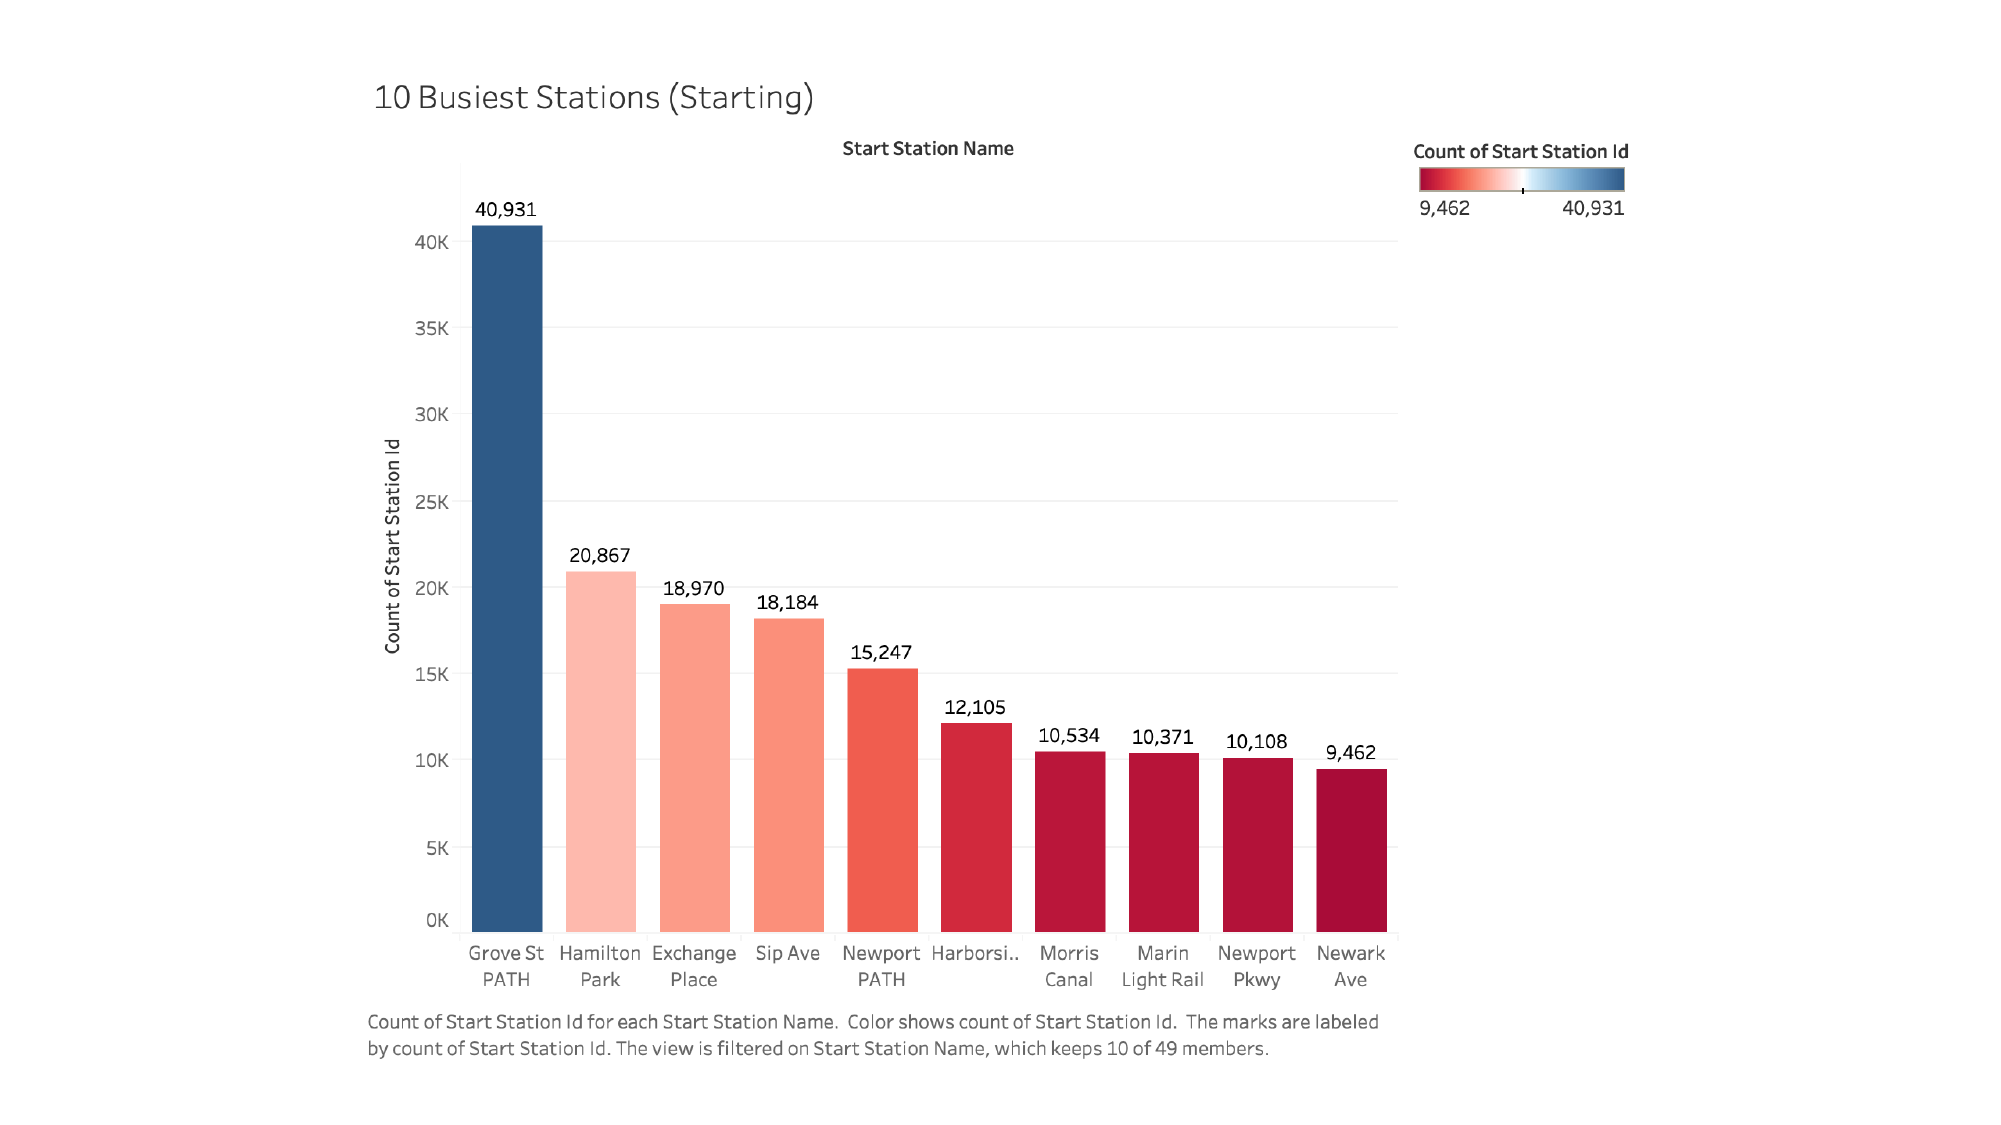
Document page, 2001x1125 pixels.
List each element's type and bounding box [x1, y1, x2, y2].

picture [367, 64, 1633, 1061]
